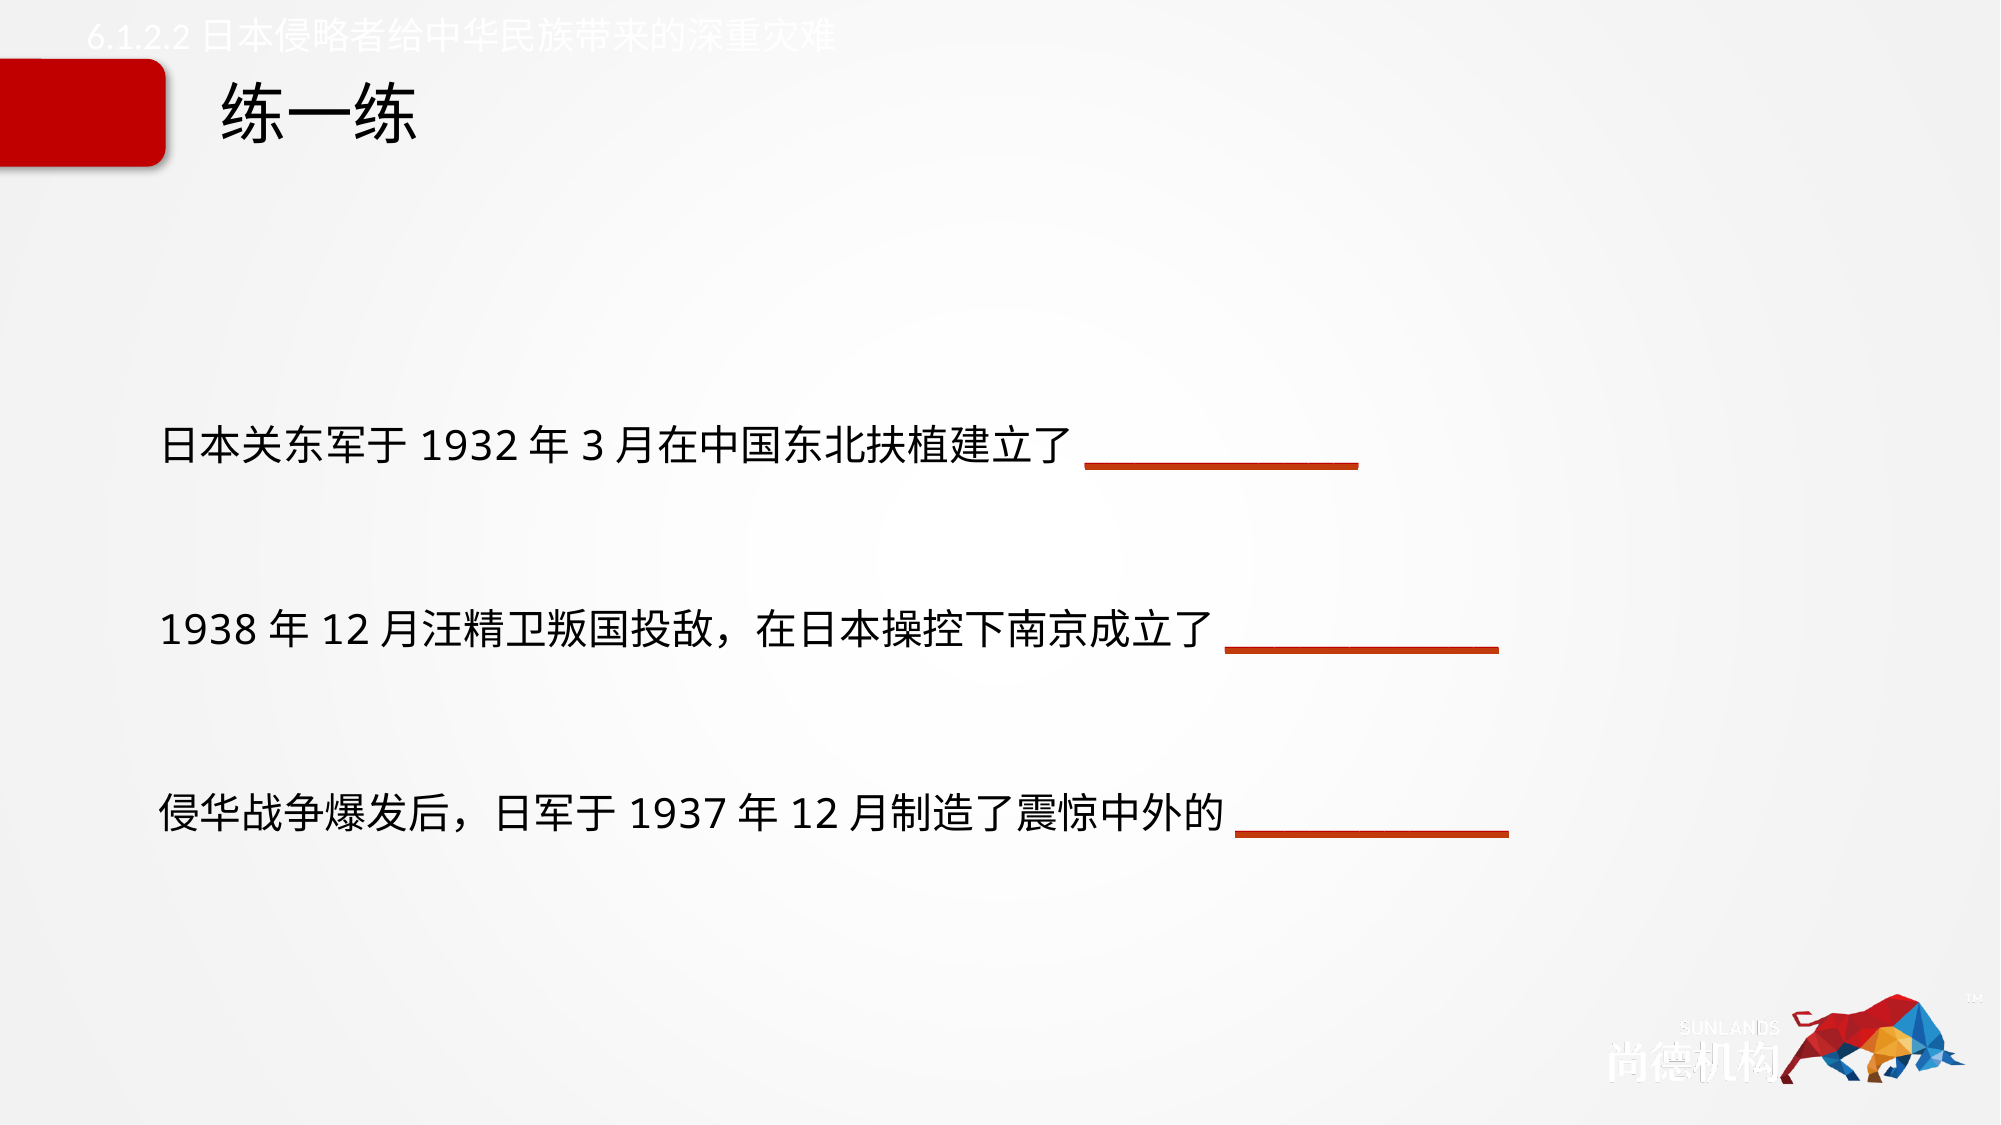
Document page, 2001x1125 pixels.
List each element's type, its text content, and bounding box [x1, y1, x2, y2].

text_box 6.1.2.2日本侵略者给中华民族带来的深重灾难 [71, 4, 1090, 65]
title 练一练 [204, 72, 1877, 162]
picture [0, 0, 2001, 1125]
list 日本关东军于1932年3月在中国东北扶植建立了___________ 1938年12月汪精卫叛国投敌，在日本操控下南京成立了___________ 侵华战争爆发后，日军于1937年12月制造了震惊中外的___________ [143, 386, 1869, 1100]
